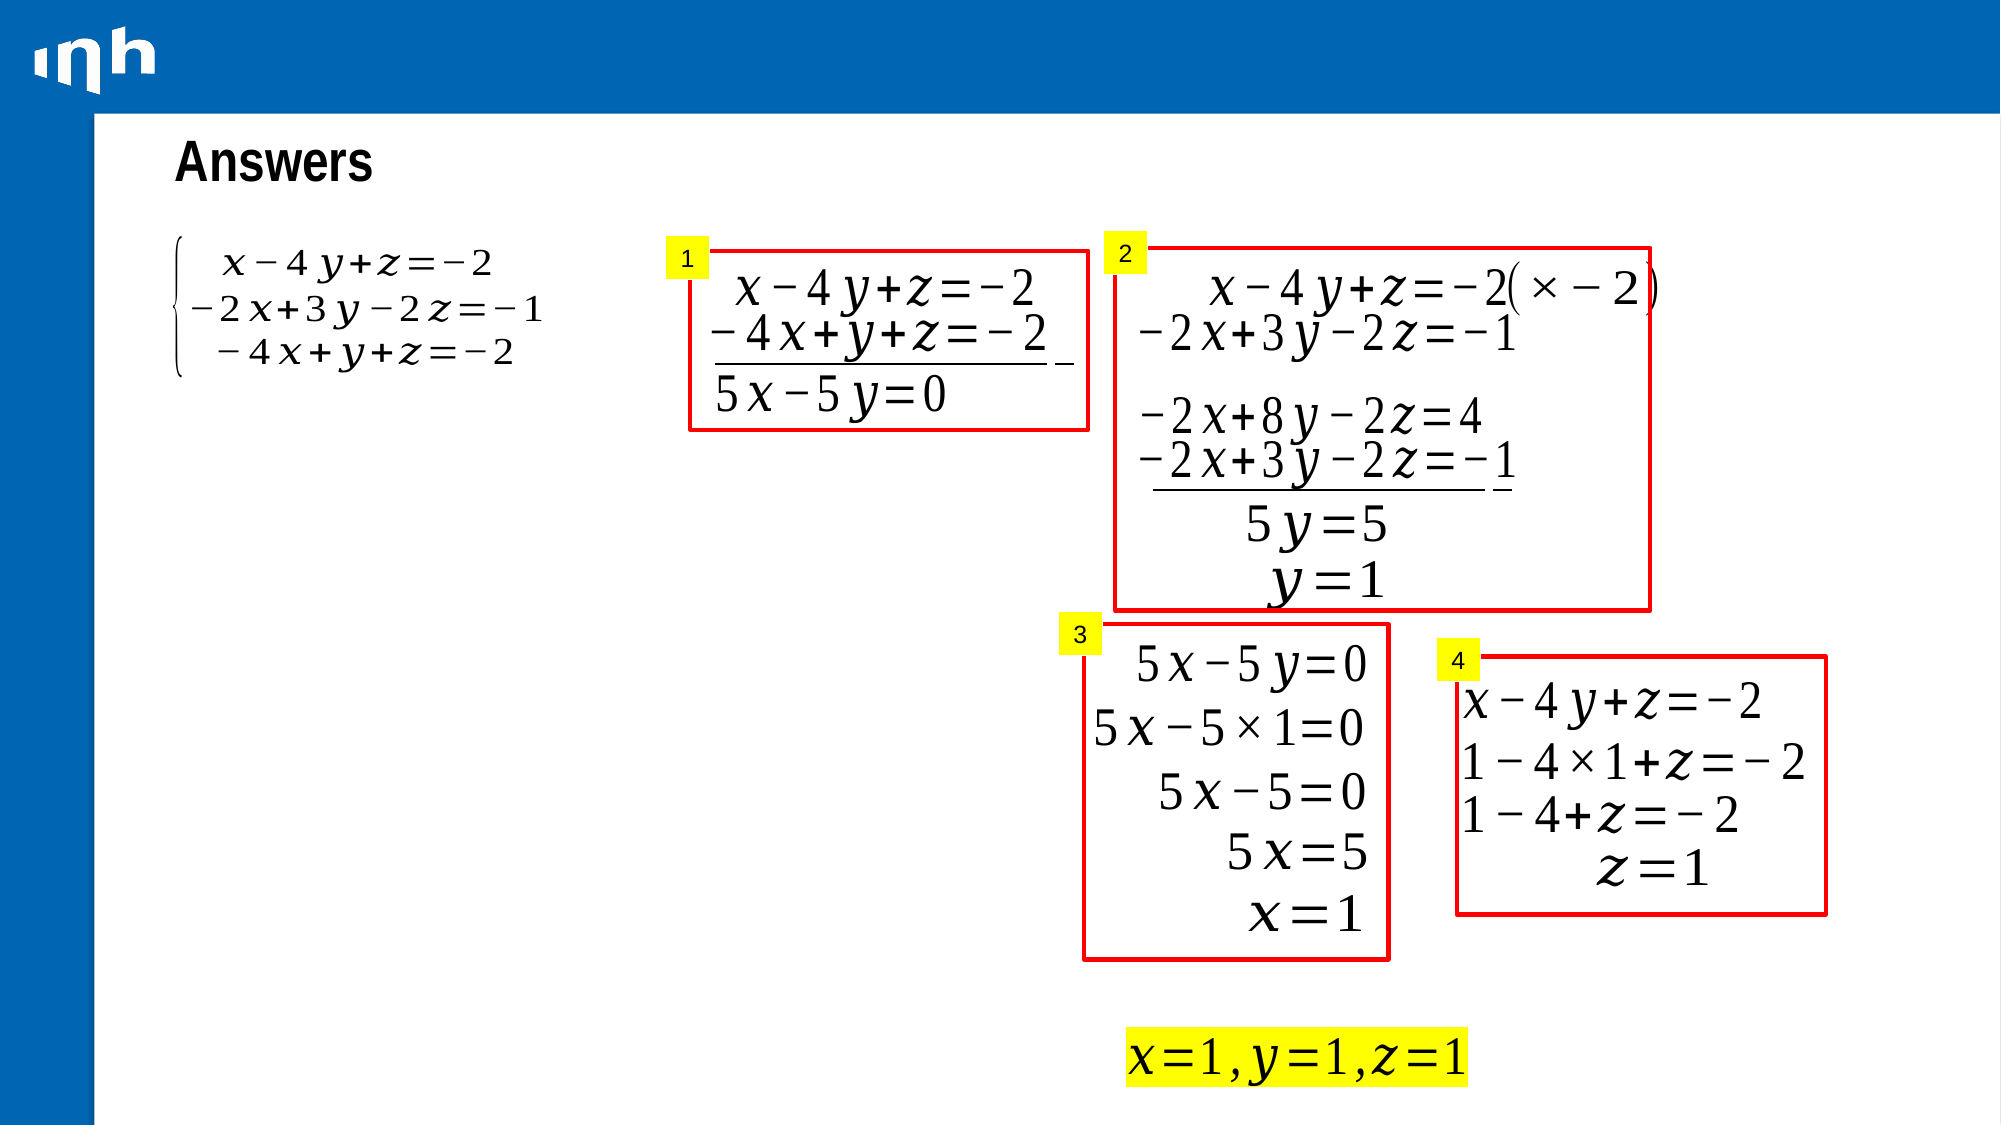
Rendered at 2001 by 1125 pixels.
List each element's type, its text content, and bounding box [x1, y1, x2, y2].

text_box 2 [1103, 230, 1148, 275]
title Answers [160, 115, 1342, 239]
picture [23, 7, 166, 114]
text_box 3 [1058, 611, 1103, 656]
text_box 1 [665, 235, 710, 280]
text_box [1082, 622, 1391, 962]
text_box [1455, 654, 1828, 917]
text_box [688, 249, 1090, 432]
text_box 4 [1436, 637, 1481, 682]
text_box [1113, 246, 1652, 613]
